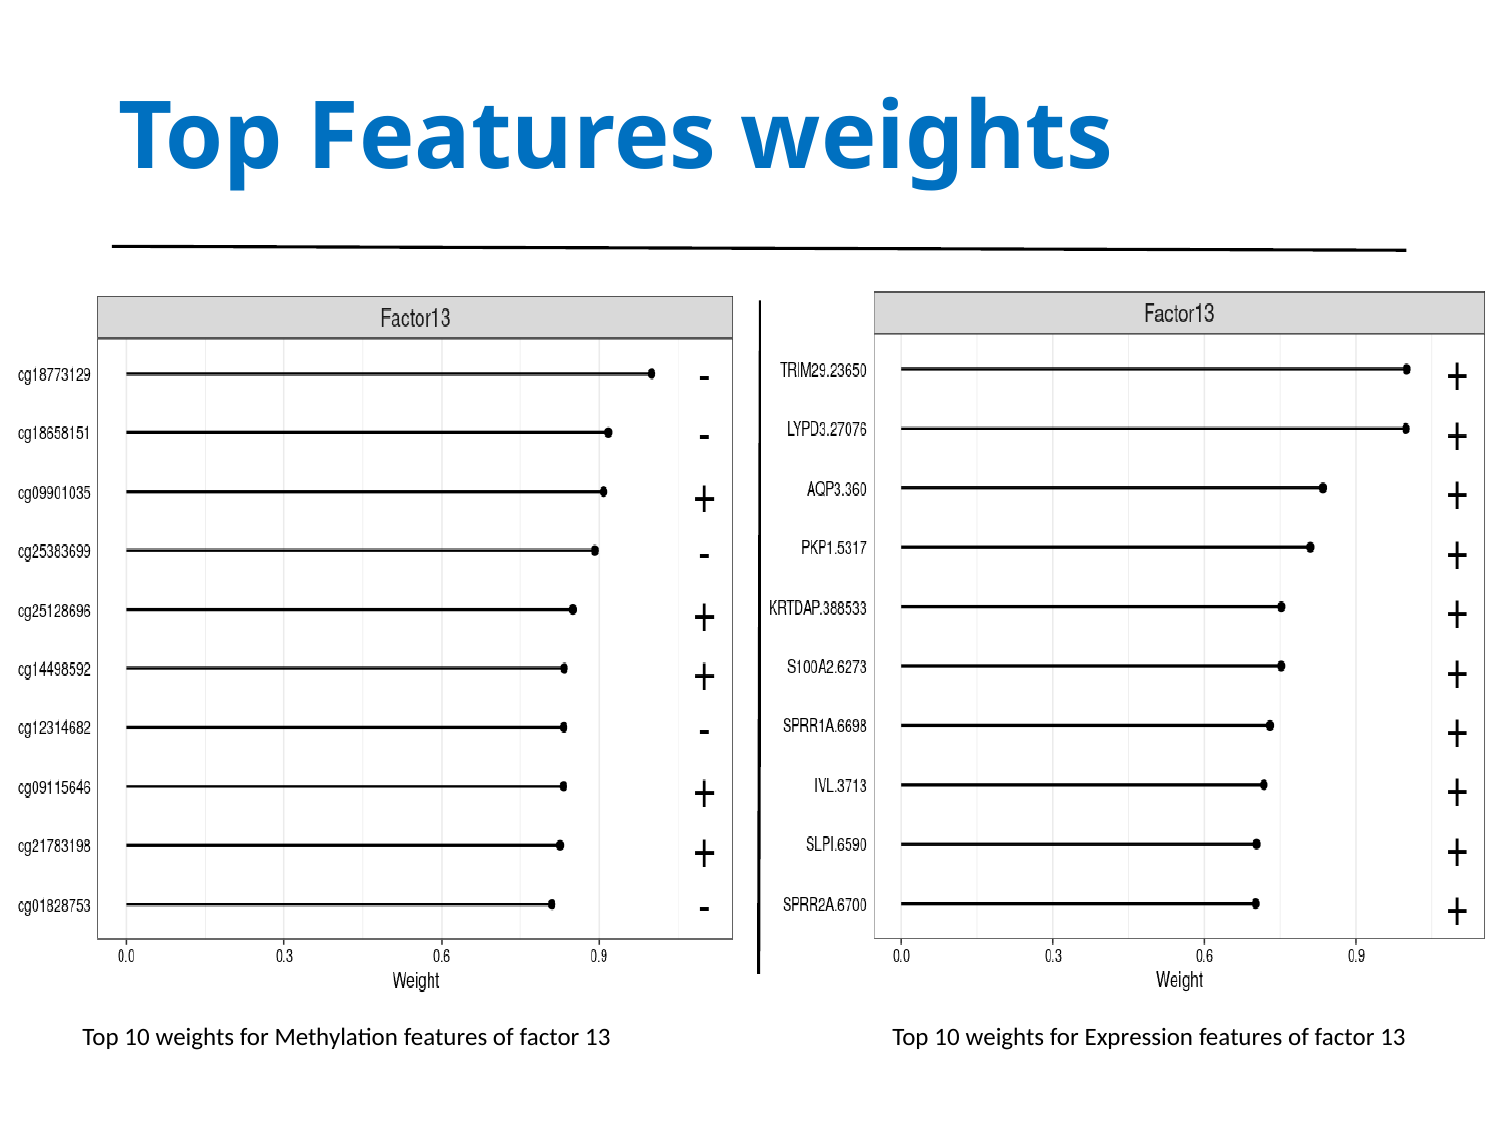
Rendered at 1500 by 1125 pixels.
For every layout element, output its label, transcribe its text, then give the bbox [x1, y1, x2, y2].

picture [10, 286, 740, 1004]
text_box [111, 246, 1407, 251]
text_box Top 10 weights for Expression features of factor 13 [877, 1013, 1500, 1059]
picture [761, 281, 1492, 1004]
title Top Features weights [103, 29, 1397, 247]
text_box Top 10 weights for Methylation features of factor 13 [67, 1012, 725, 1058]
